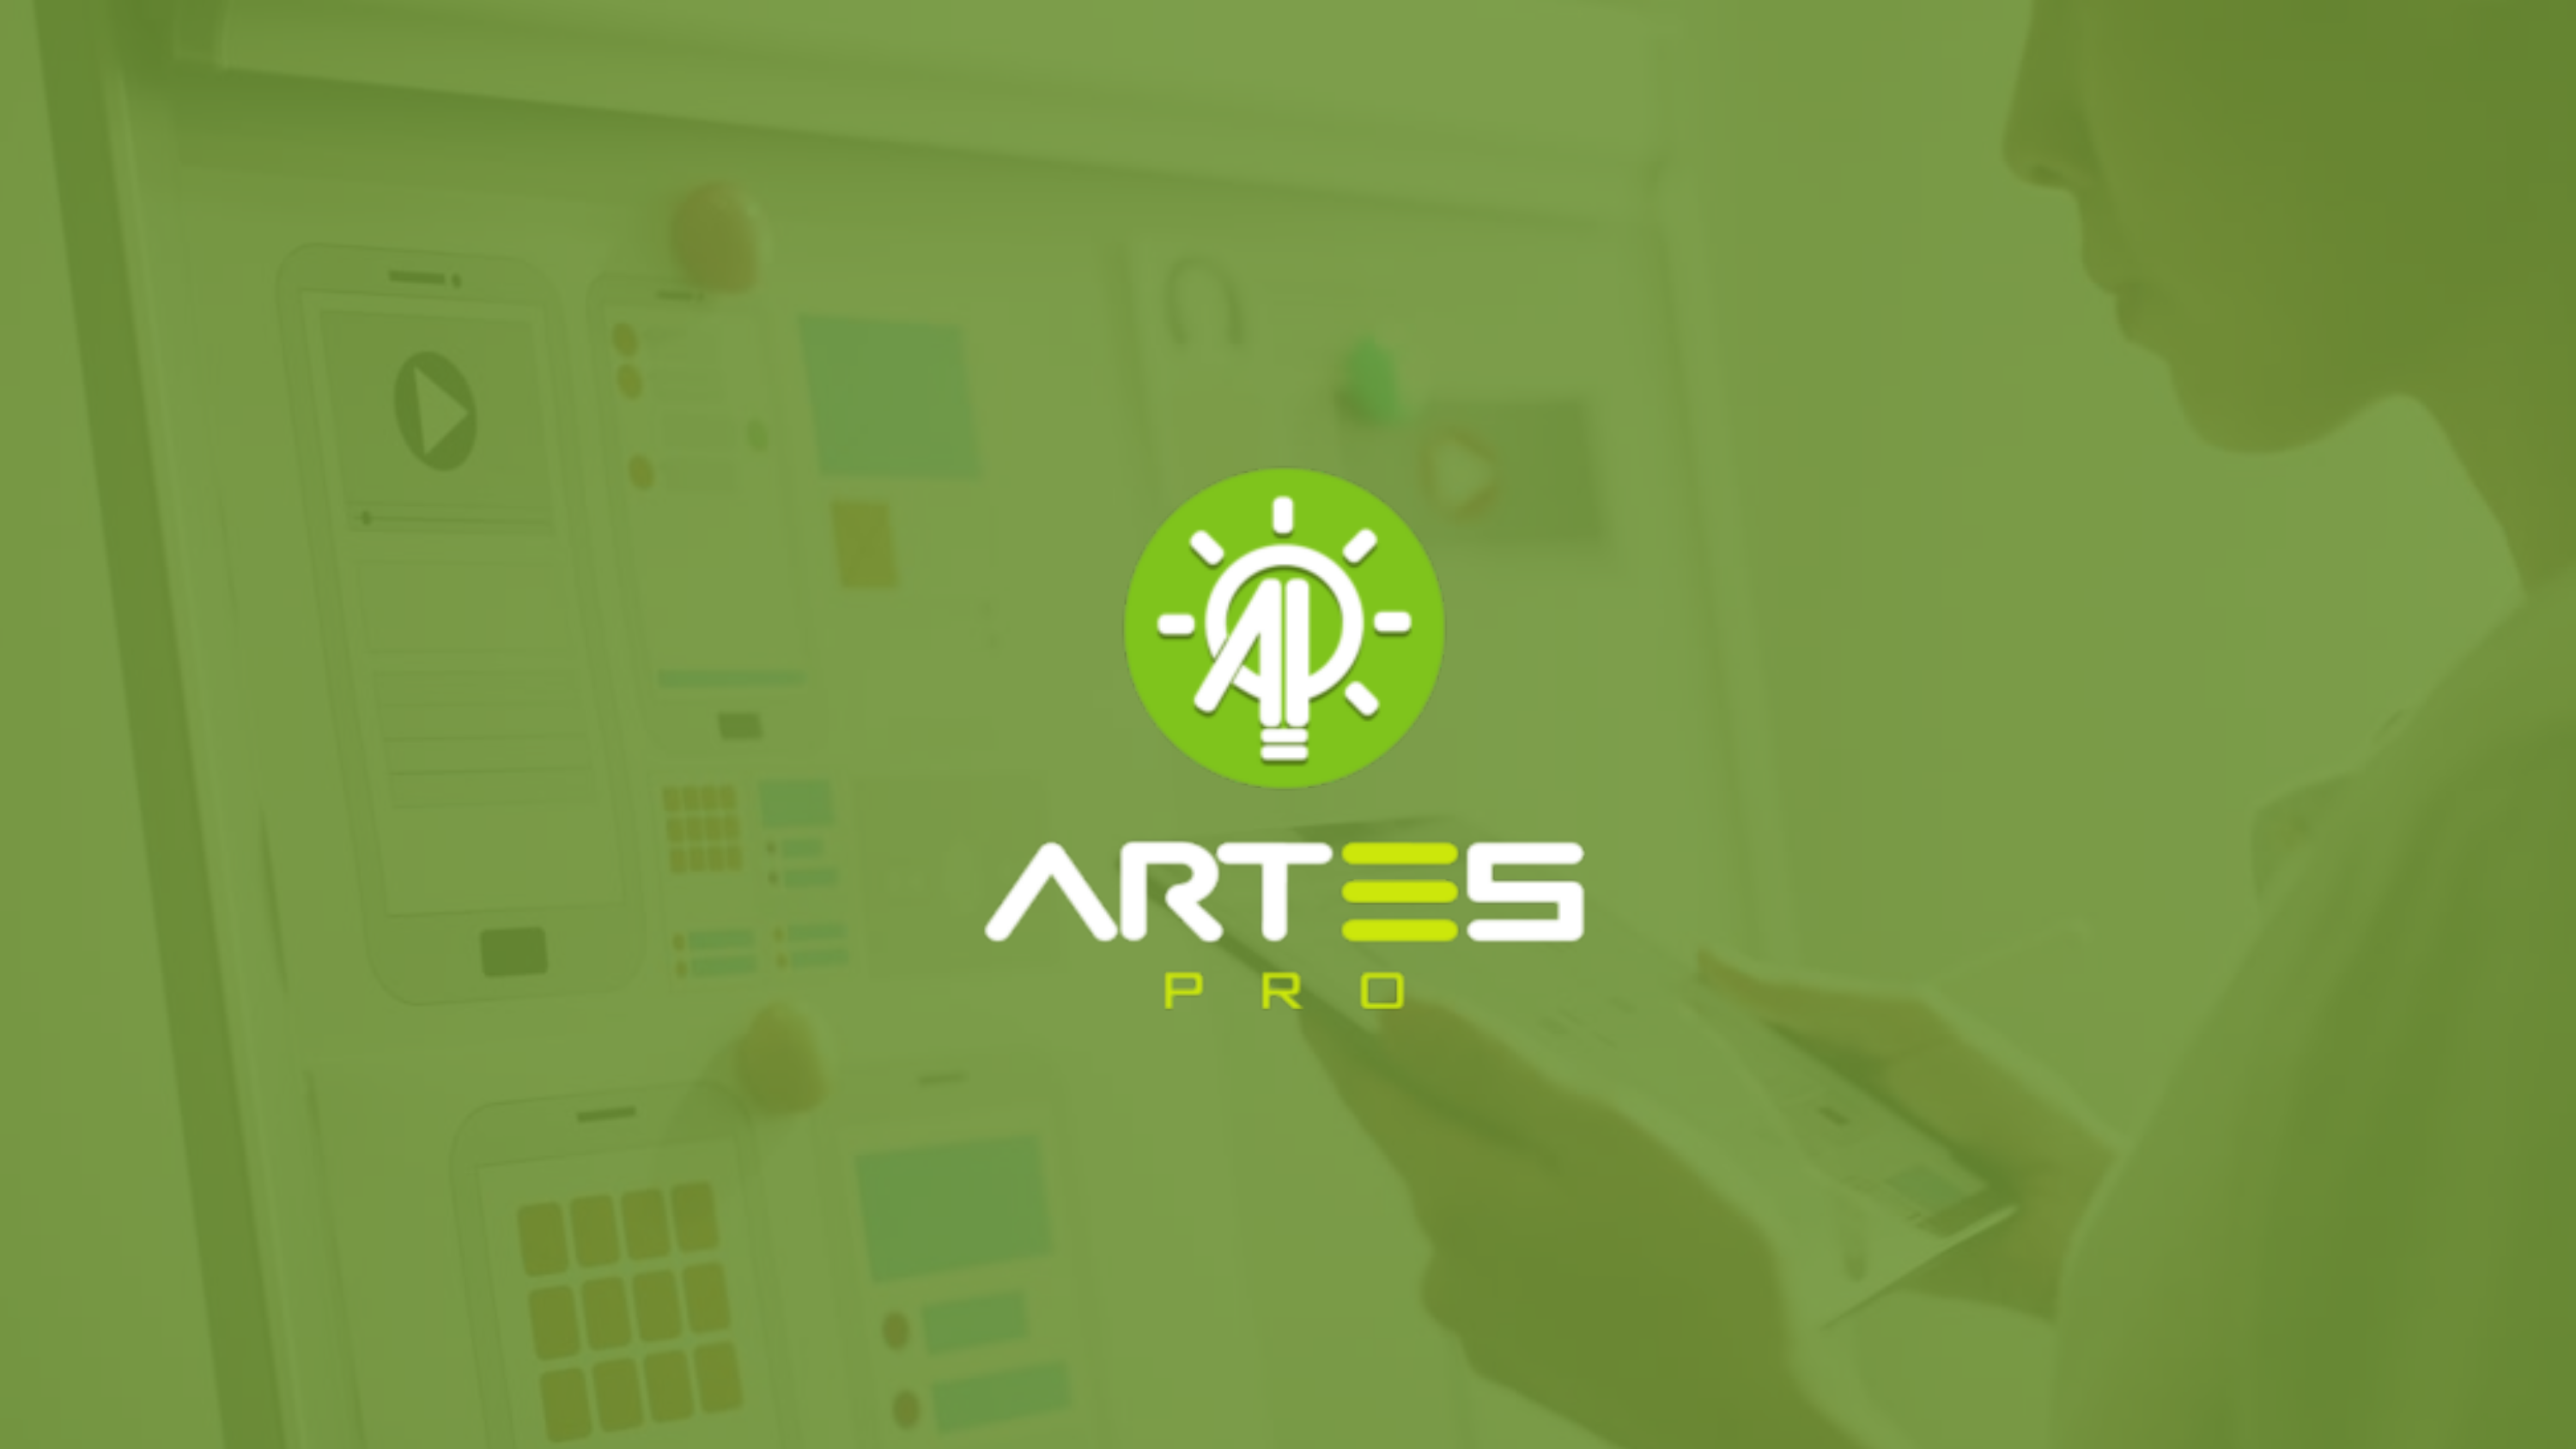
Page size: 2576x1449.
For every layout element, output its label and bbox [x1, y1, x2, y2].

text_box [0, 0, 2576, 1449]
